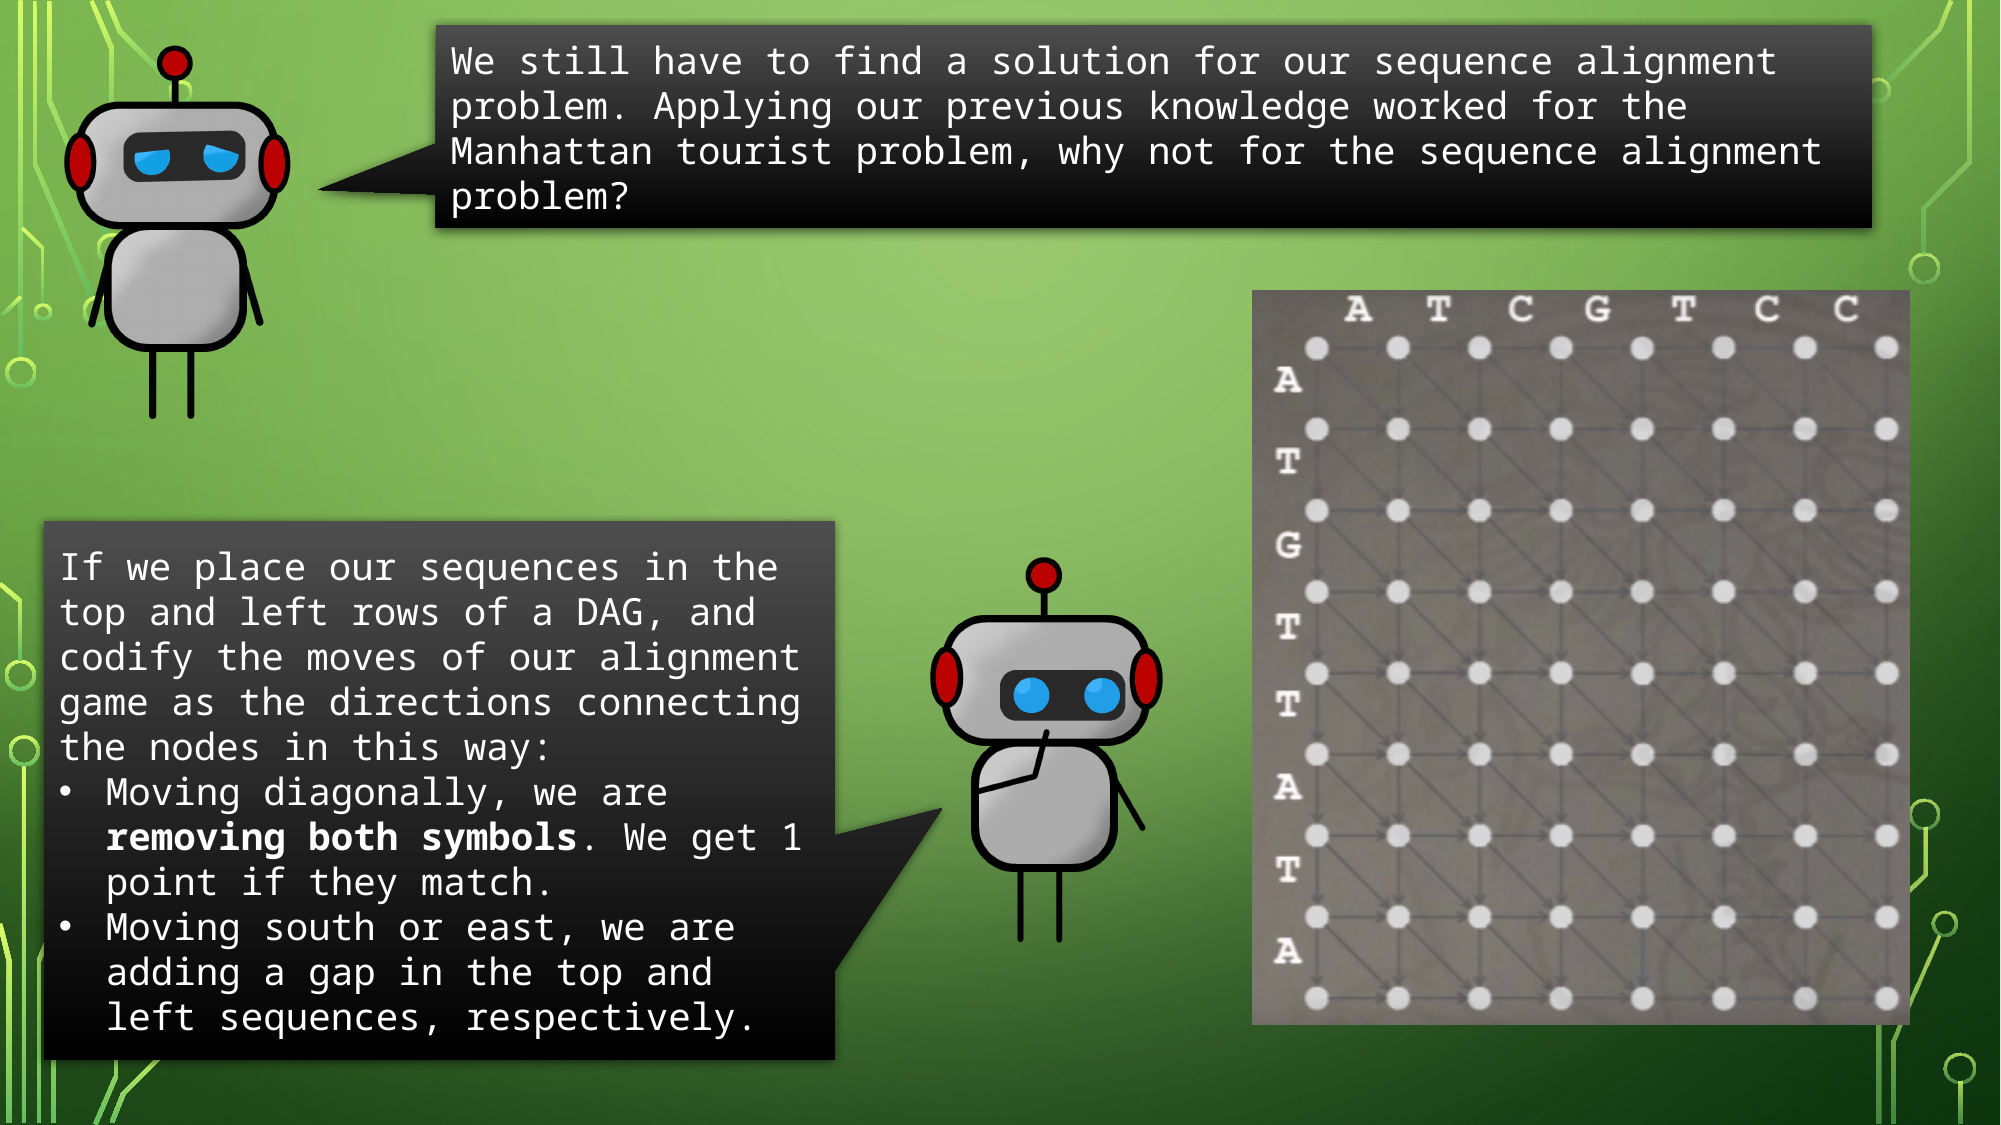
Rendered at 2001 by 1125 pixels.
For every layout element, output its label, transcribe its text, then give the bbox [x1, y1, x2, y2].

picture [788, 290, 1911, 1026]
text_box We still have to find a solution for our sequence alignment problem. Applying our previous knowledge worked for the Manhattan tourist problem, why not for the sequence alignment problem? [424, 24, 1872, 229]
picture [0, 0, 424, 484]
text_box If we place our sequences in the top and left rows of a DAG, and codify the moves of our alignment game as the directions connecting the nodes in this way: Moving diagonally, we are removing both symbols. We get 1 point if they match. Moving south or east, we are adding a gap in the top and left sequences, respectively. [44, 521, 835, 1060]
